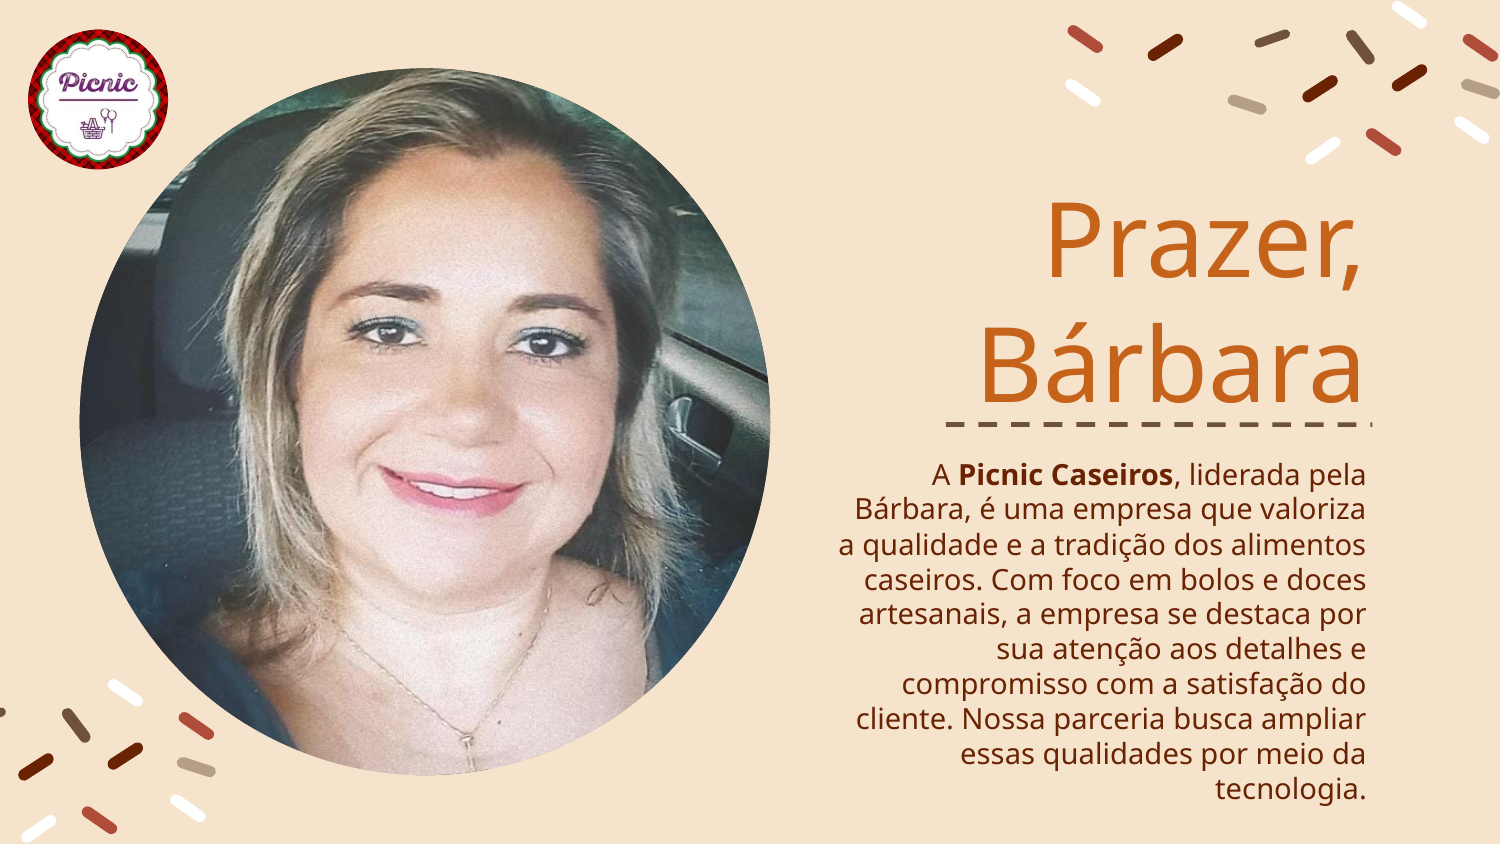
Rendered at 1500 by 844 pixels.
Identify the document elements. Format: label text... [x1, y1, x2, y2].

title Prazer, Bárbara [853, 191, 1382, 439]
text_box [28, 29, 169, 170]
text_box [79, 68, 771, 776]
subtitle A Picnic Caseiros, liderada pela Bárbara, é uma empresa que valoriza a qualidade e a tradição dos alimentos caseiros. Com foco em bolos e doces artesanais, a empresa se destaca por sua atenção aos detalhes e compromisso com a satisfação do cliente. Nossa parceria busca ampliar essas qualidades por meio da tecnologia. [820, 440, 1382, 813]
